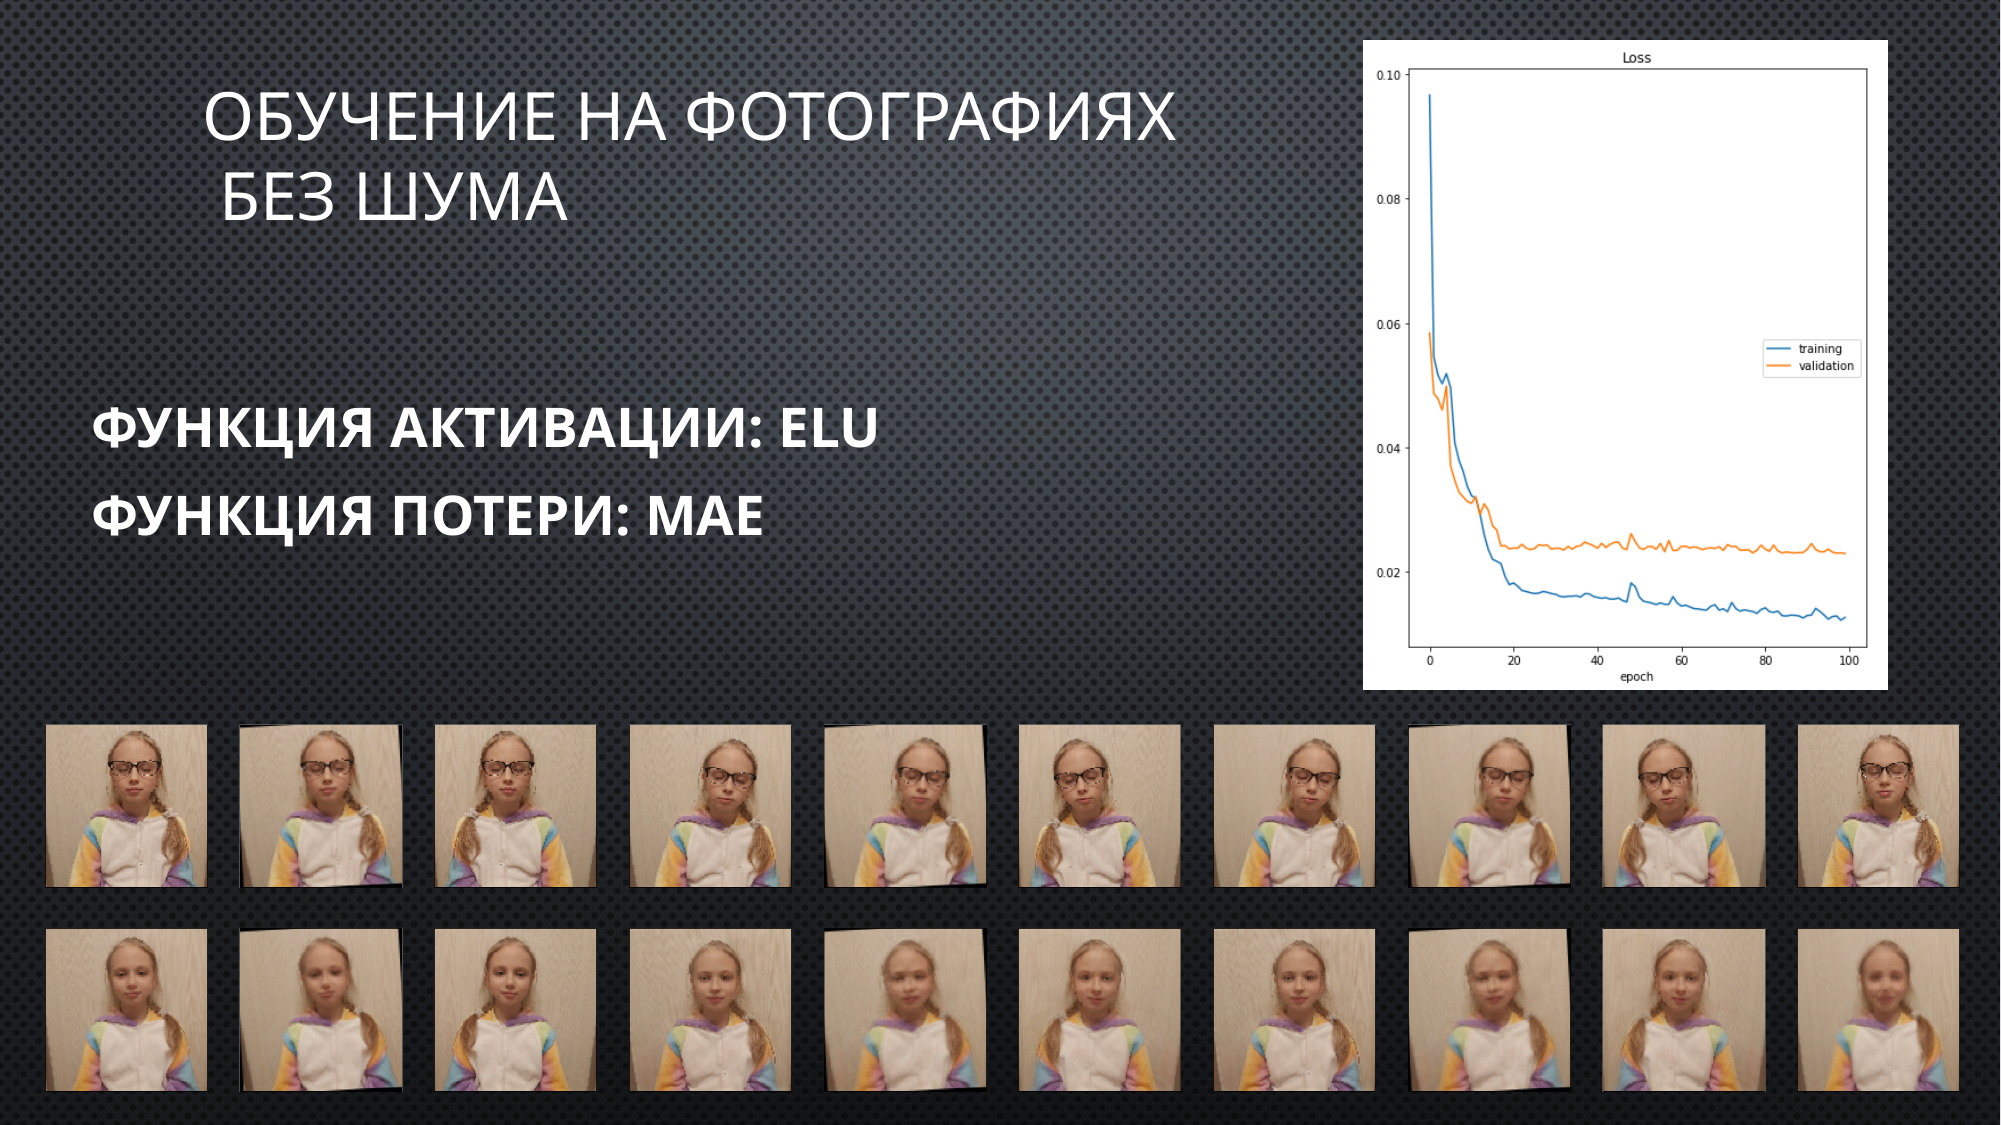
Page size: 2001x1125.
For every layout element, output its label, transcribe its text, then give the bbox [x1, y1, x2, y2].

picture [34, 718, 1964, 1100]
text_box [25, 0, 648, 599]
picture [1363, 40, 1888, 690]
list Функция активации: elu Функция потери: mae [648, 208, 945, 599]
title Обучение на фотографиях без шума [648, 11, 1813, 296]
